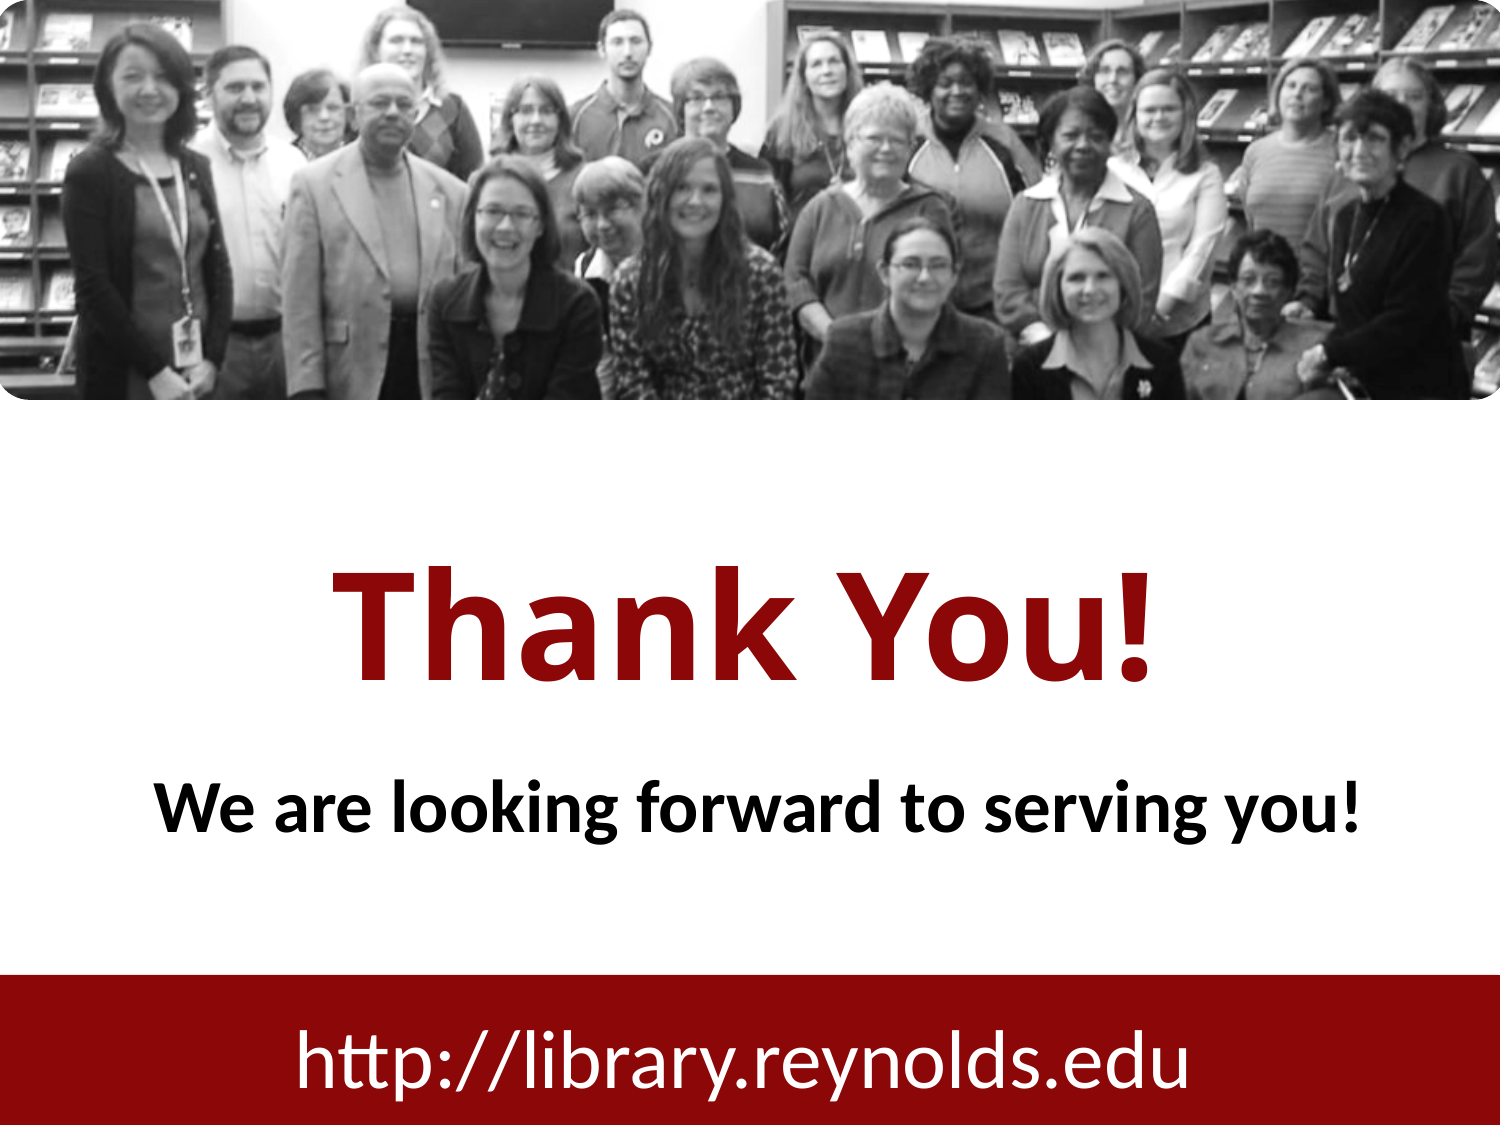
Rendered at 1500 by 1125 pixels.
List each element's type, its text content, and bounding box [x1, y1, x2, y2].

text_box [0, 972, 1500, 1125]
picture [0, 0, 1500, 401]
text_box http://library.reynolds.edu [243, 997, 1244, 1113]
subtitle We are looking forward to serving you! [62, 750, 1457, 938]
title Thank You! [106, 500, 1382, 742]
